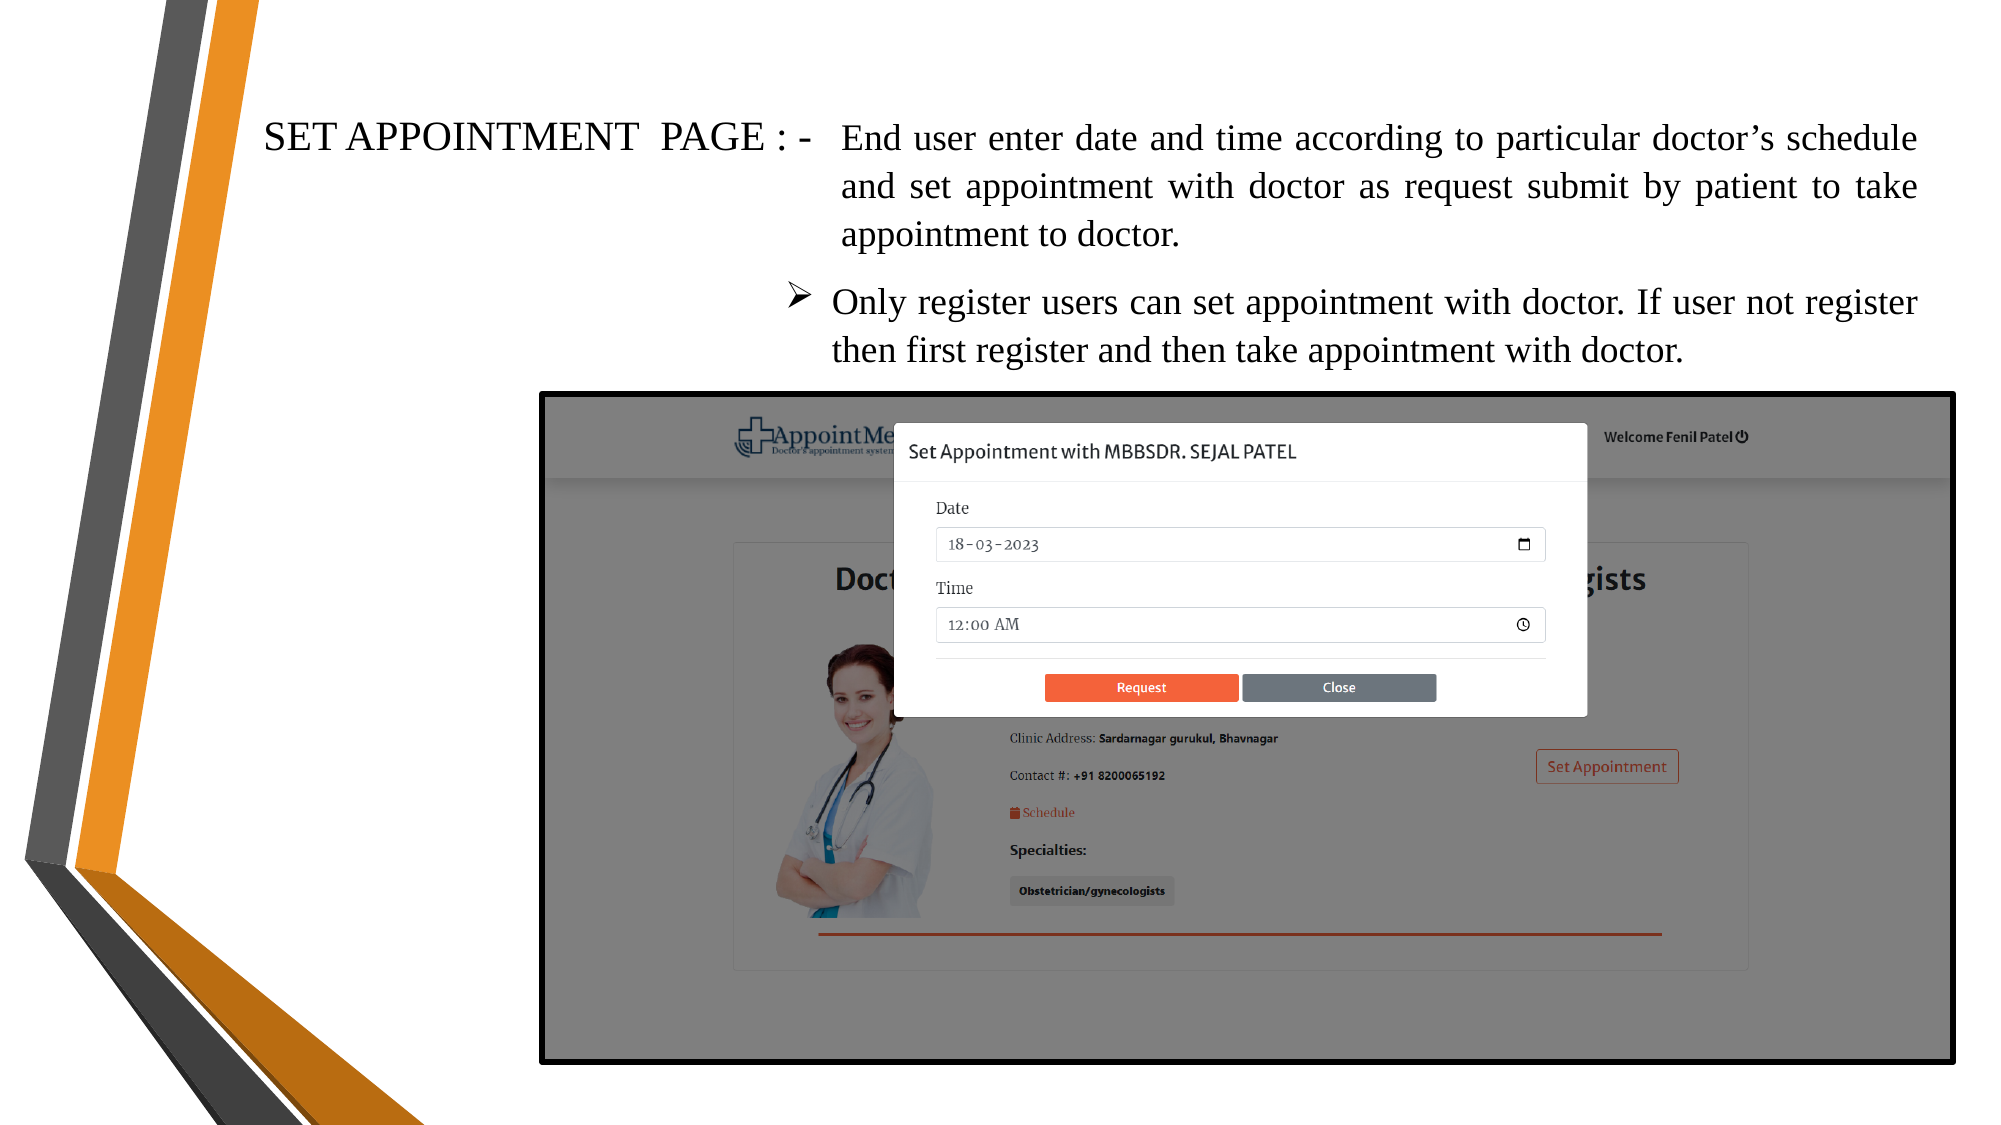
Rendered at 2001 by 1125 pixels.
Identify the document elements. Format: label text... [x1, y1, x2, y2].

text_box SET APPOINTMENT PAGE : - [248, 101, 843, 167]
text_box Only register users can set appointment with doctor. If user not register then first register and then take appointment with doctor. [770, 266, 1935, 378]
picture [545, 396, 1951, 1060]
text_box End user enter date and time according to particular doctor’s schedule and set appointment with doctor as request submit by patient to take appointment to doctor. [826, 102, 1935, 262]
